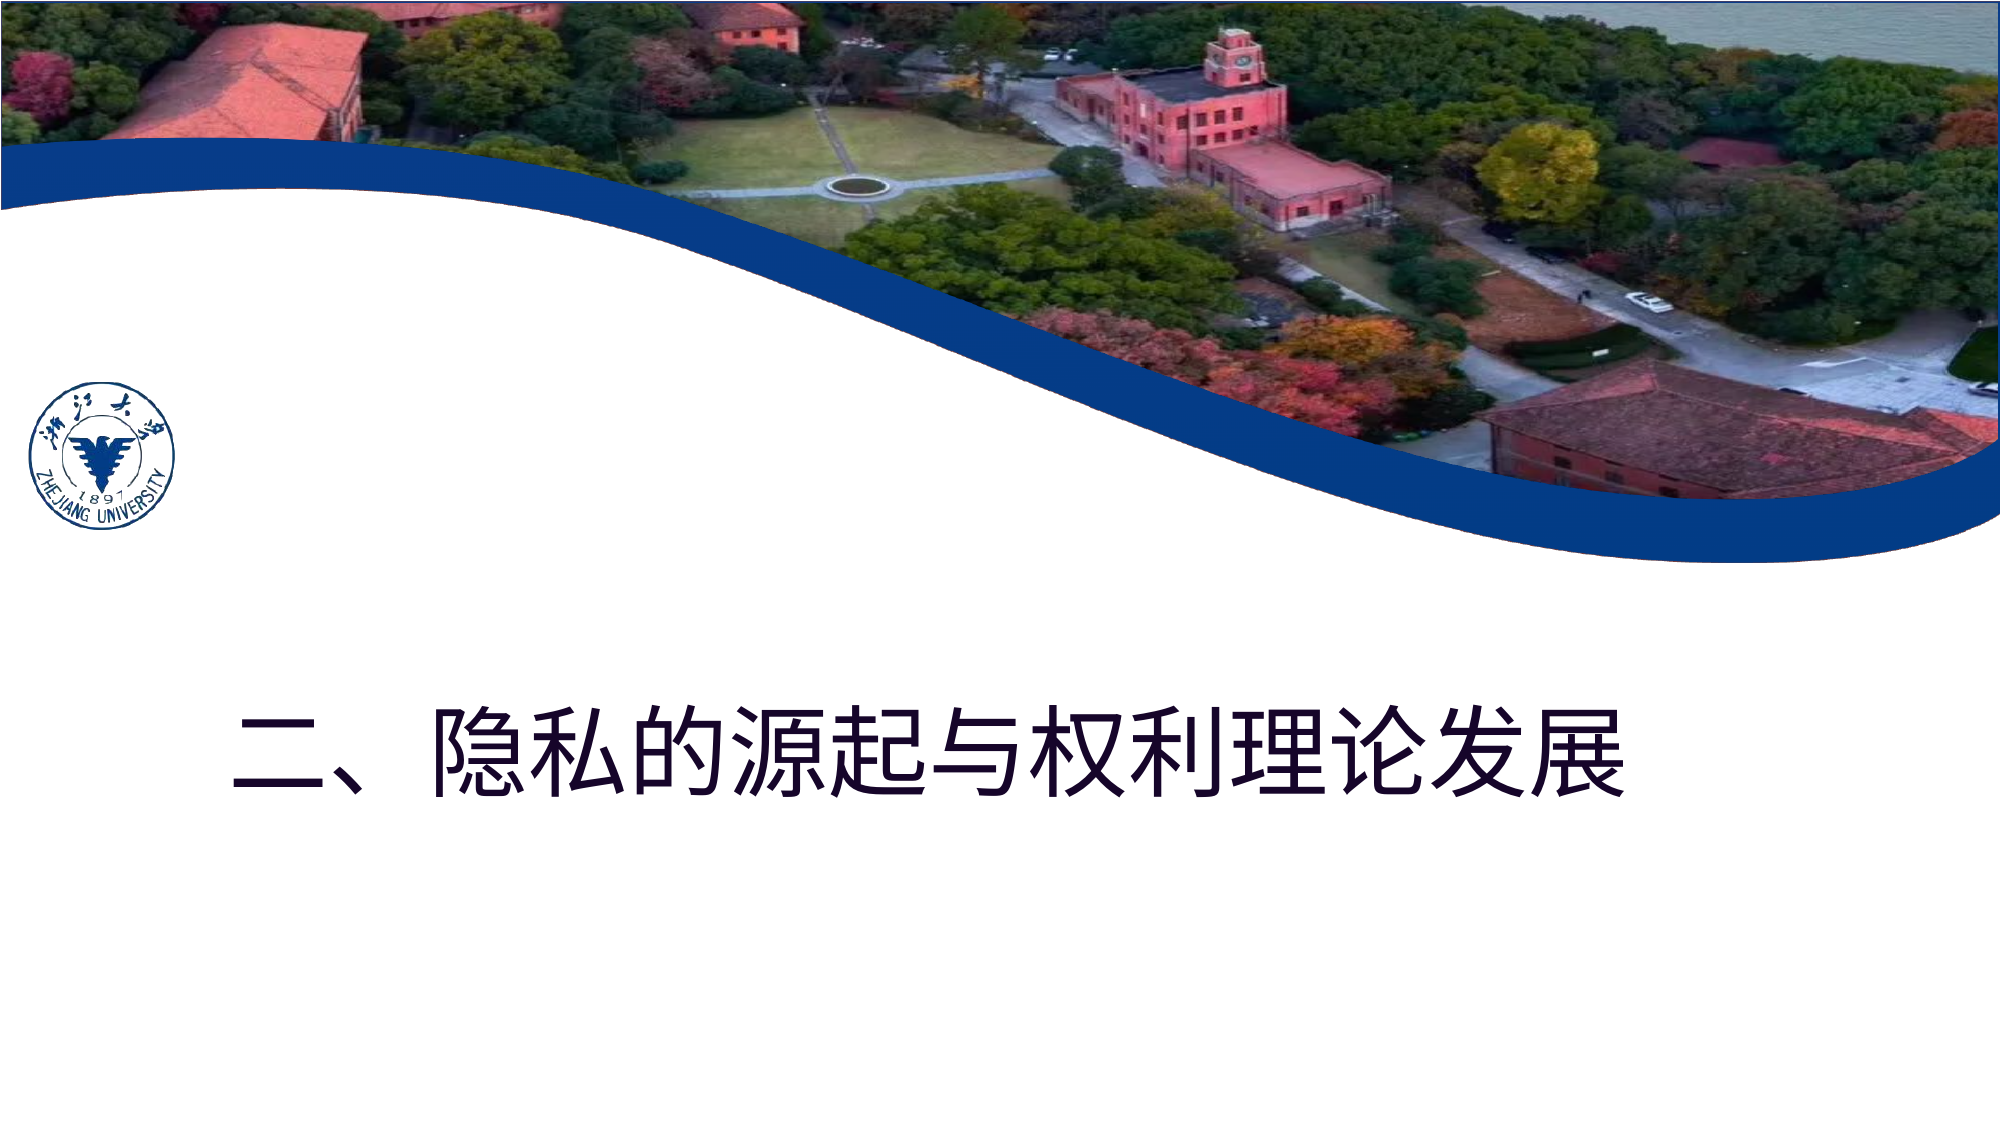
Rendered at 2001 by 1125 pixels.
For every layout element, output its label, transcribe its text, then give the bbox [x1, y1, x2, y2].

picture [0, 0, 2000, 579]
text_box 二、隐私的源起与权利理论发展 [0, 677, 1893, 810]
